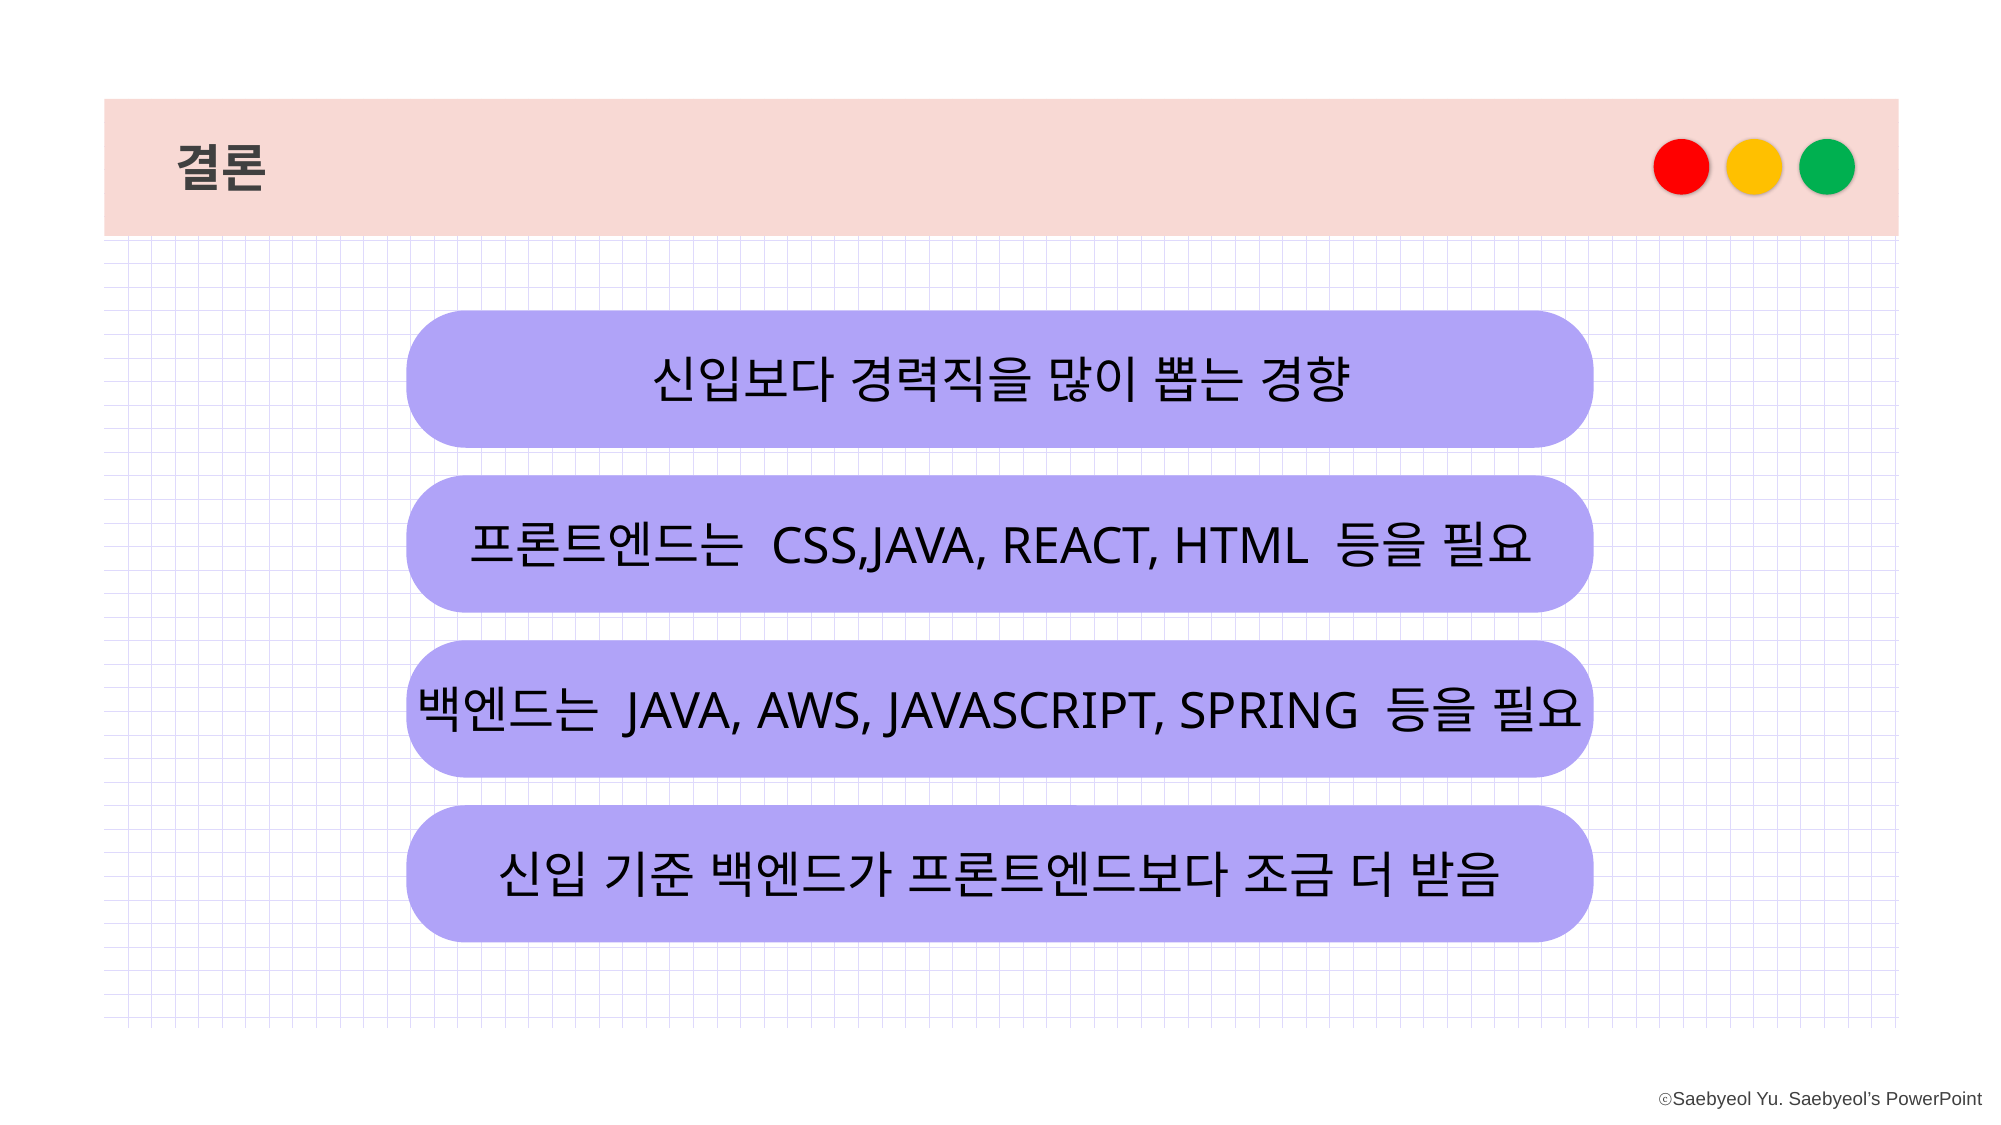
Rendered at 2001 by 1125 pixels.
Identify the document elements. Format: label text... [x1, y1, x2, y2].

text_box [405, 474, 1595, 614]
text_box 신입보다 경력직을 많이 뽑는 경향 [636, 341, 1367, 416]
text_box [405, 804, 1595, 944]
text_box 프론트엔드는 CSS,JAVA, REACT, HTML 등을 필요 [454, 506, 1549, 581]
text_box [103, 98, 1900, 237]
text_box 신입 기준 백엔드가 프론트엔드보다 조금 더 받음 [483, 835, 1517, 911]
text_box [1652, 137, 1711, 196]
text_box [1725, 137, 1784, 196]
text_box [1798, 137, 1856, 196]
text_box 결론 [160, 129, 283, 205]
text_box [412, 639, 1588, 671]
text_box [103, 237, 1900, 1029]
text_box [412, 746, 1588, 779]
text_box 백엔드는 JAVA, AWS, JAVASCRIPT, SPRING 등을 필요 [402, 671, 1598, 746]
text_box [405, 309, 1595, 449]
